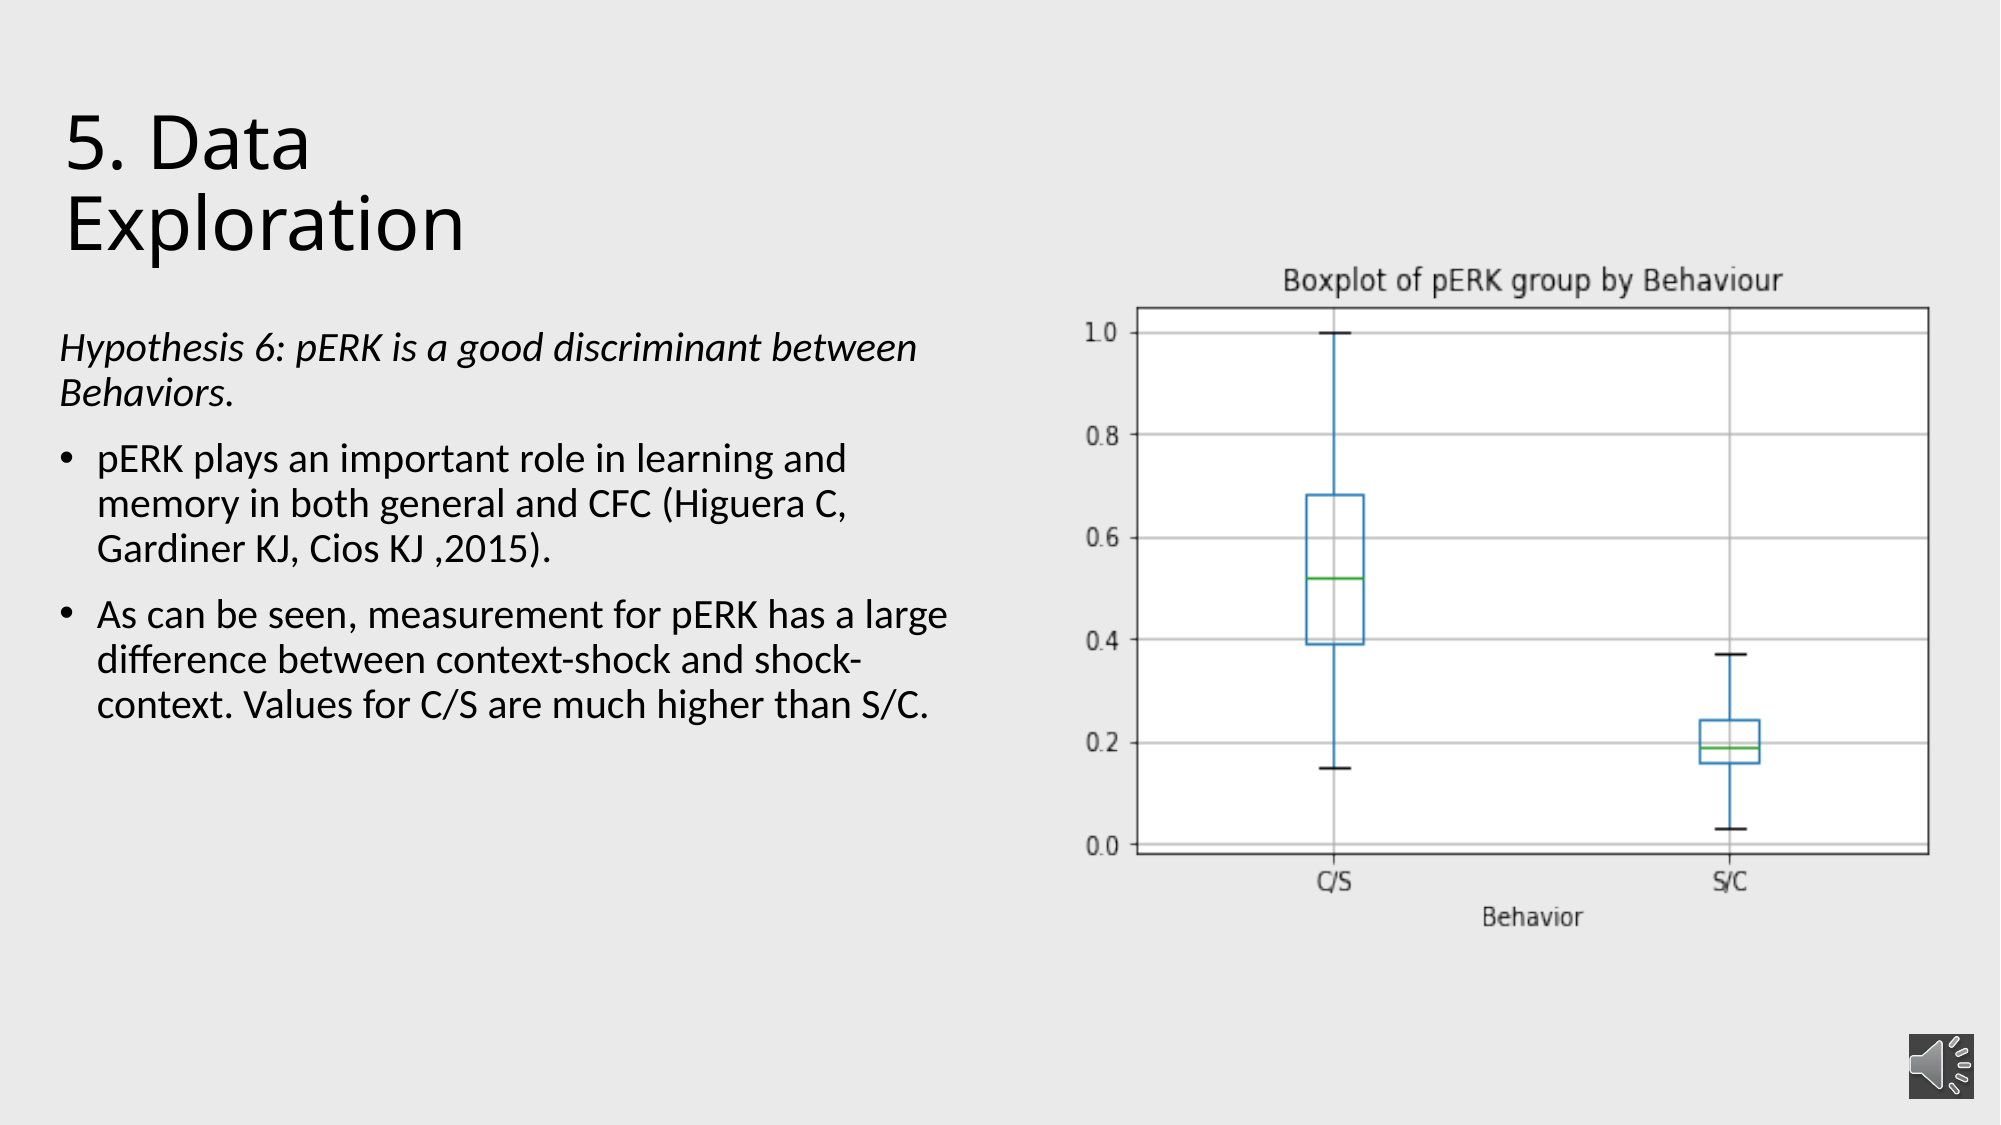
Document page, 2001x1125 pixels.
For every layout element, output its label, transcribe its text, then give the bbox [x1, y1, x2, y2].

picture [1908, 1033, 1975, 1100]
text_box Hypothesis 6: pERK is a good discriminant between Behaviors. pERK plays an important role in learning and memory in both general and CFC (Higuera C, Gardiner KJ, Cios KJ ,2015). As can be seen, measurement for pERK has a large difference between context-shock and shock-context. Values for C/S are much higher than S/C. [44, 318, 1009, 994]
picture [1068, 249, 1942, 950]
text_box 5. Data Exploration [49, 97, 673, 227]
